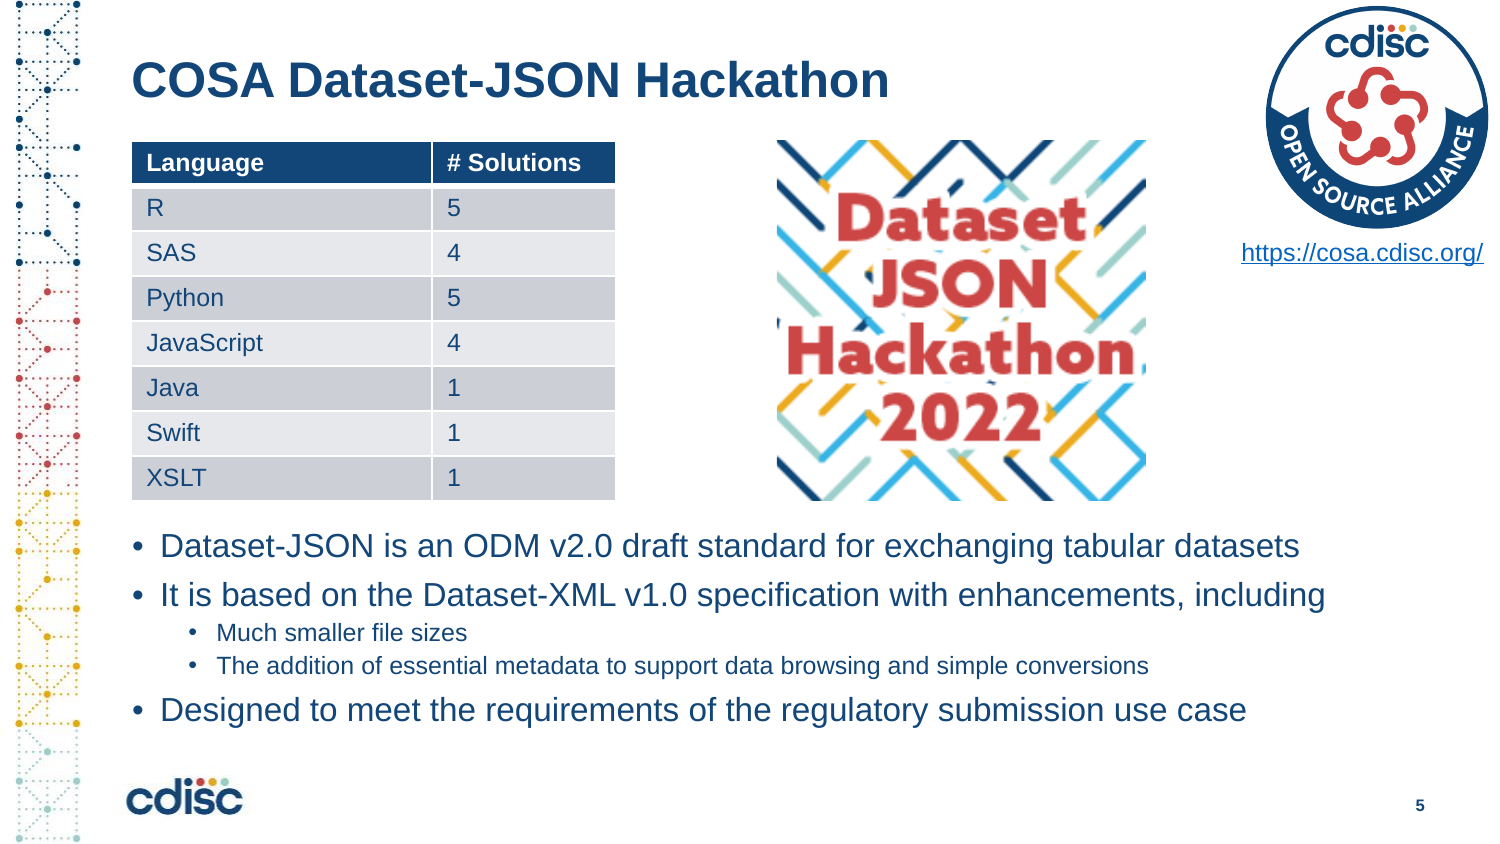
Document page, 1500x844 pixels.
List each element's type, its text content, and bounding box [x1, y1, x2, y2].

slide_number 5 [1374, 782, 1425, 827]
table_cell 1 [433, 457, 615, 500]
table_cell XSLT [132, 457, 431, 500]
table_cell 5 [433, 189, 615, 230]
picture [0, 0, 1500, 844]
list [776, 140, 1146, 501]
table_cell 4 [433, 322, 615, 365]
table_cell R [132, 189, 431, 230]
table_cell JavaScript [132, 322, 431, 365]
table_cell 1 [433, 367, 615, 410]
text_box https://cosa.cdisc.org/ [1226, 229, 1500, 274]
table_cell SAS [132, 232, 431, 275]
table_header Language [132, 142, 431, 183]
title COSA Dataset-JSON Hackathon [131, 0, 1426, 164]
table_cell Java [132, 367, 431, 410]
table_cell 4 [433, 232, 615, 275]
table_header # Solutions [433, 142, 615, 183]
table_cell Python [132, 277, 431, 320]
table_cell 5 [433, 277, 615, 320]
table_cell Swift [132, 412, 431, 455]
text_box Dataset-JSON is an ODM v2.0 draft standard for exchanging tabular datasets It is based on the Dataset-XML v1.0 specification with enhancements, including Much smaller file sizes The addition of essential metadata to support data browsing and simple conversions Designed to meet the requirements of the regulatory submission use case [132, 531, 1500, 771]
table_cell 1 [433, 412, 615, 455]
